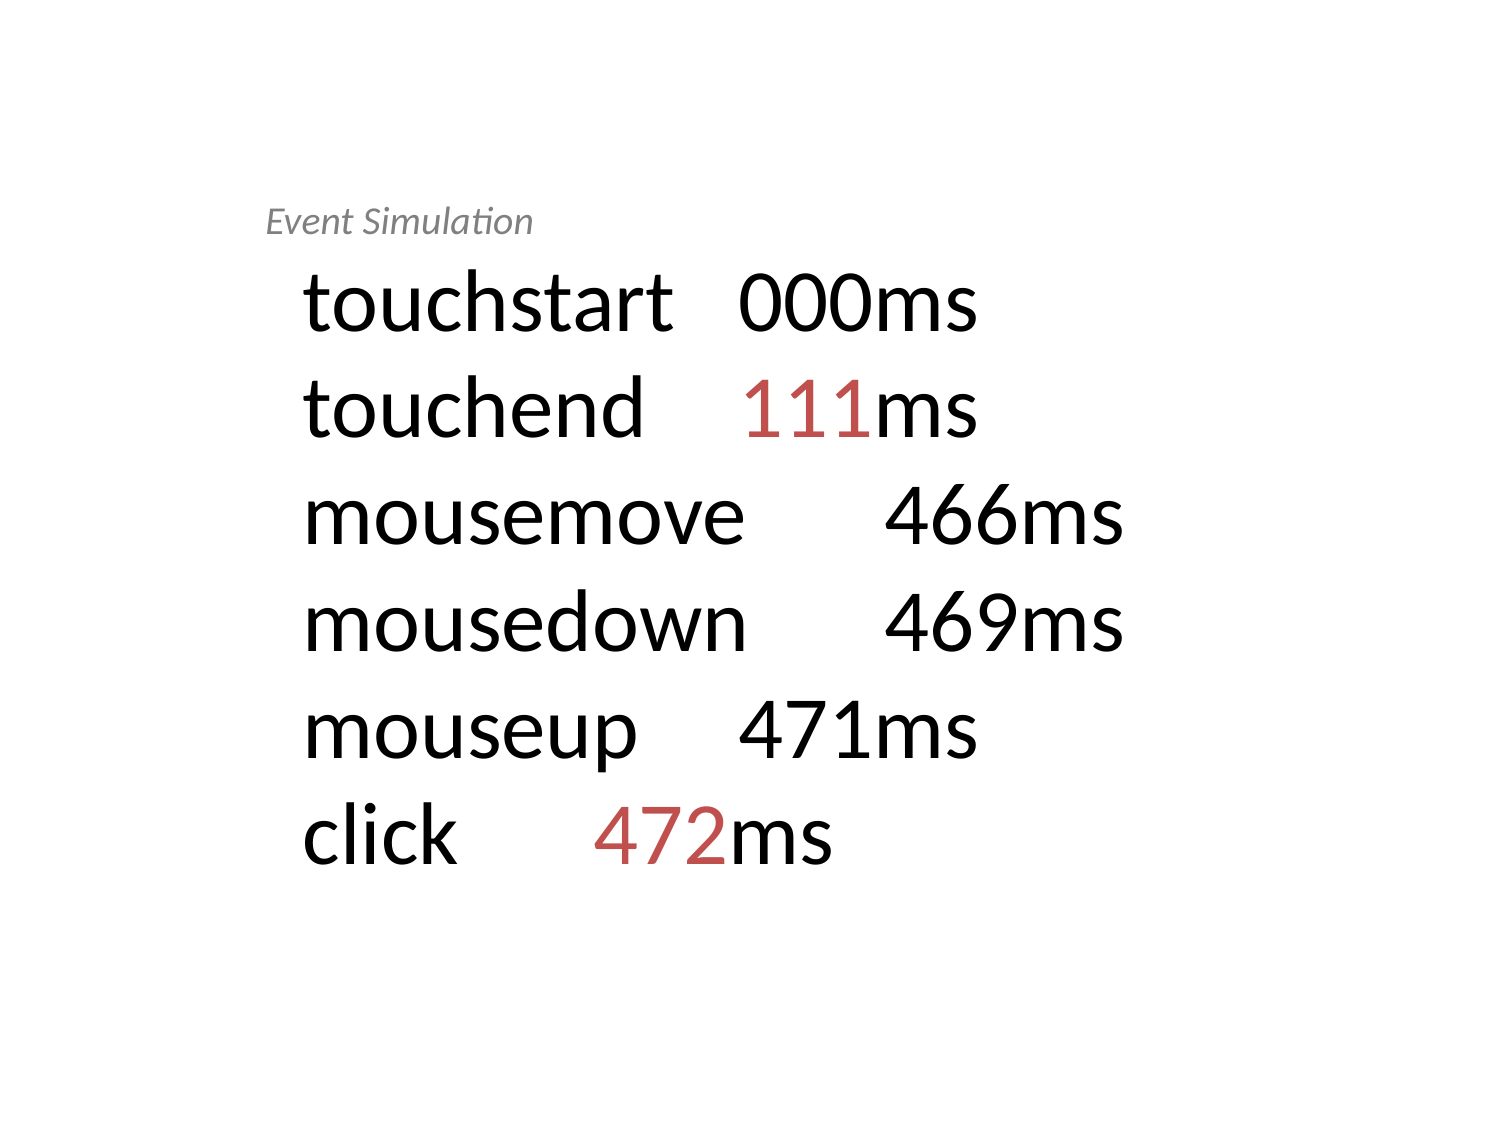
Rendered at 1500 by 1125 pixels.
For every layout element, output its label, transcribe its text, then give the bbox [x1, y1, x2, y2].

title touchstart 000ms touchend 111ms mousemove 466ms mousedown 469ms mouseup 471ms click 472ms [287, 230, 1213, 895]
text_box Event Simulation [200, 187, 600, 250]
